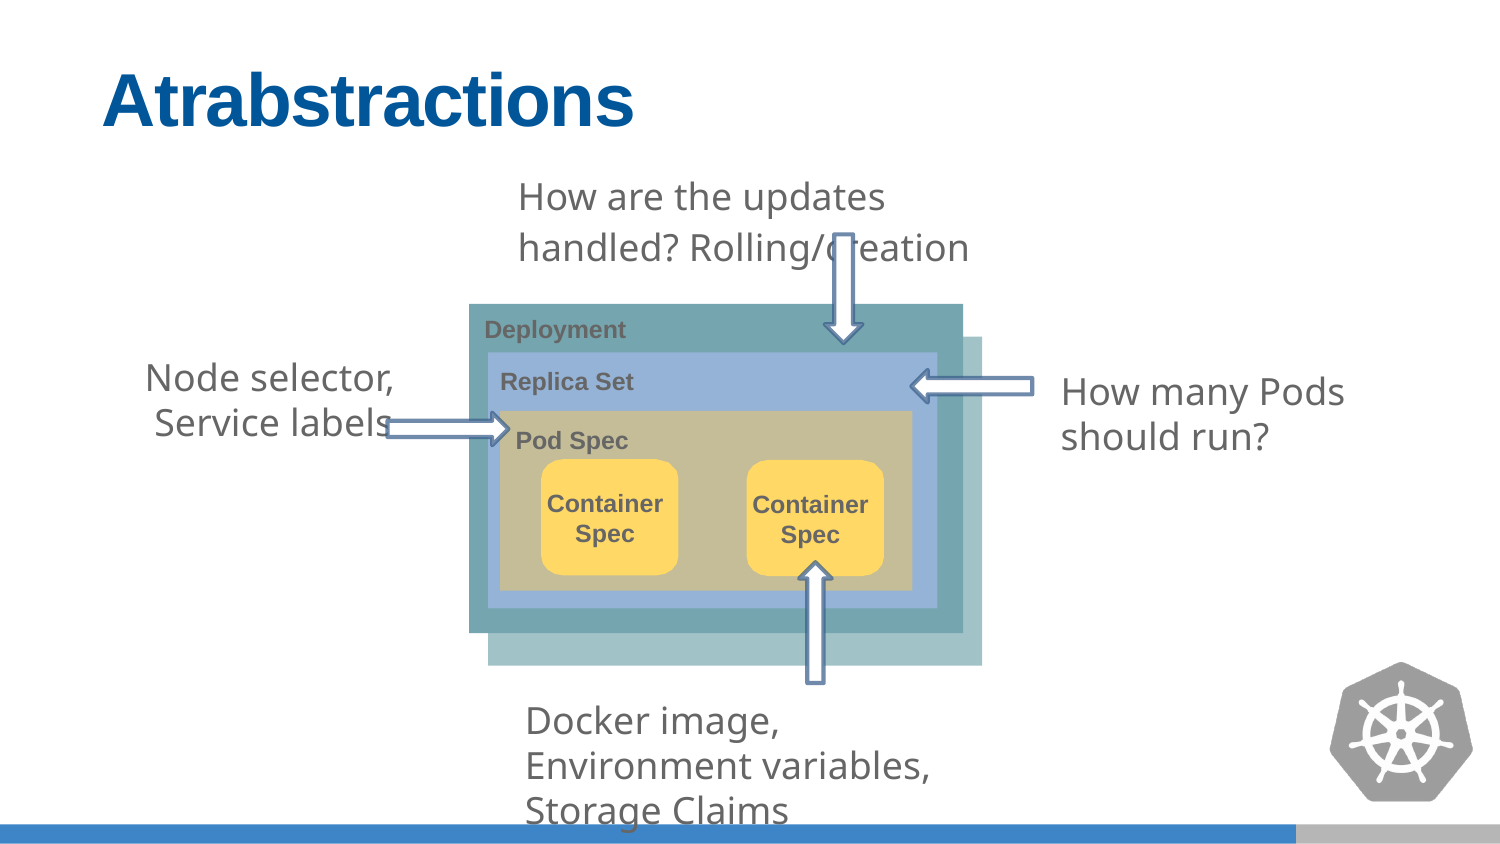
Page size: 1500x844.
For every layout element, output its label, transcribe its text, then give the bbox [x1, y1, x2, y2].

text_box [468, 303, 983, 666]
text_box Docker image, Environment variables, Storage Claims [522, 694, 999, 822]
text_box [385, 418, 463, 440]
text_box [805, 674, 826, 686]
text_box [1325, 655, 1477, 808]
text_box [832, 232, 856, 302]
text_box How many Pods should run? [1058, 365, 1348, 458]
text_box Node selector, Service labels [142, 352, 405, 445]
text_box [987, 375, 1035, 397]
title Atrabstractions [99, 48, 1000, 192]
text_box How are the updates handled? Rolling/creation [515, 164, 1024, 269]
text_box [0, 824, 1500, 844]
